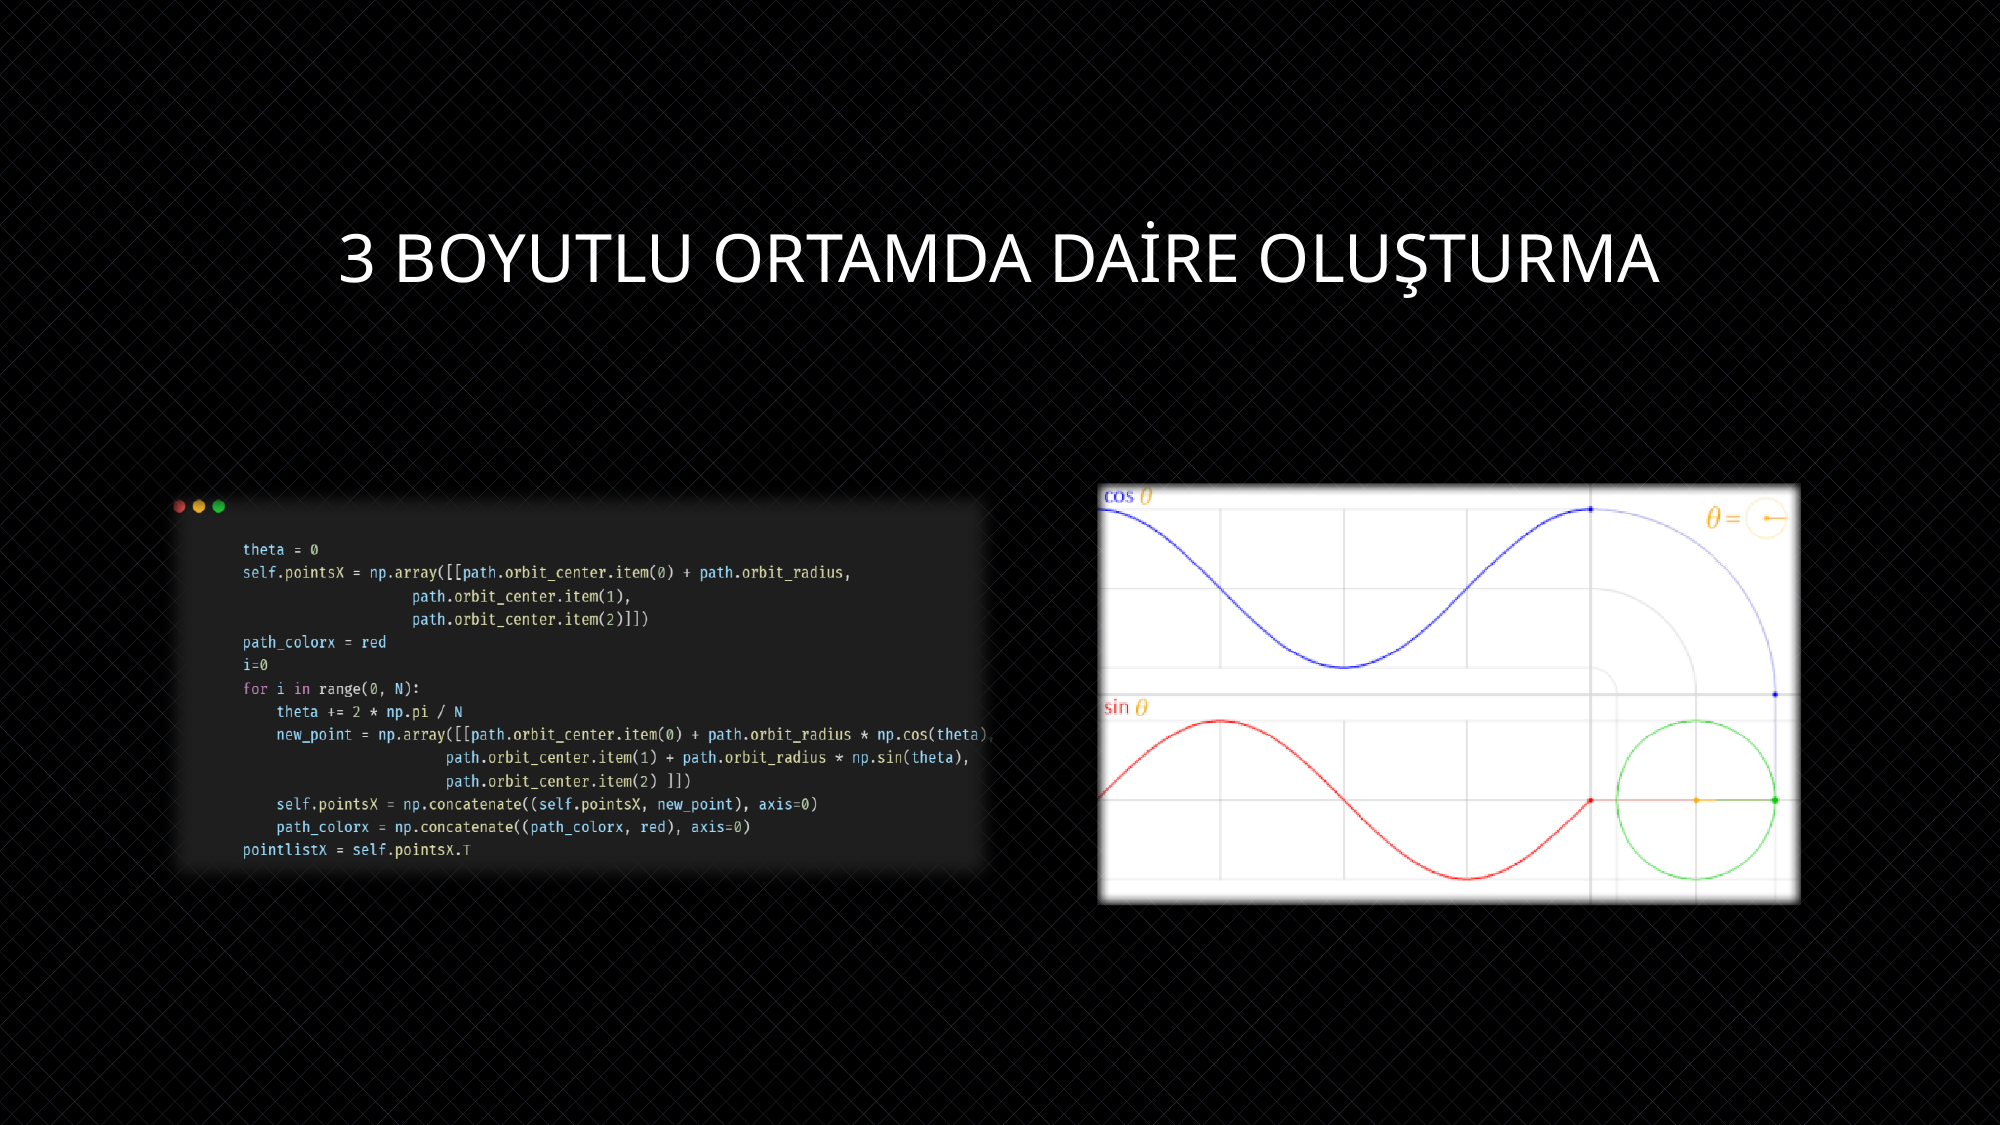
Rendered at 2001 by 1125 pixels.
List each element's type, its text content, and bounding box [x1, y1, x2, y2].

title 3 BOYUTLU ORTAMDA DAİRE OLUŞTURMA [187, 99, 1813, 413]
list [159, 482, 1000, 888]
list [1096, 482, 1801, 905]
